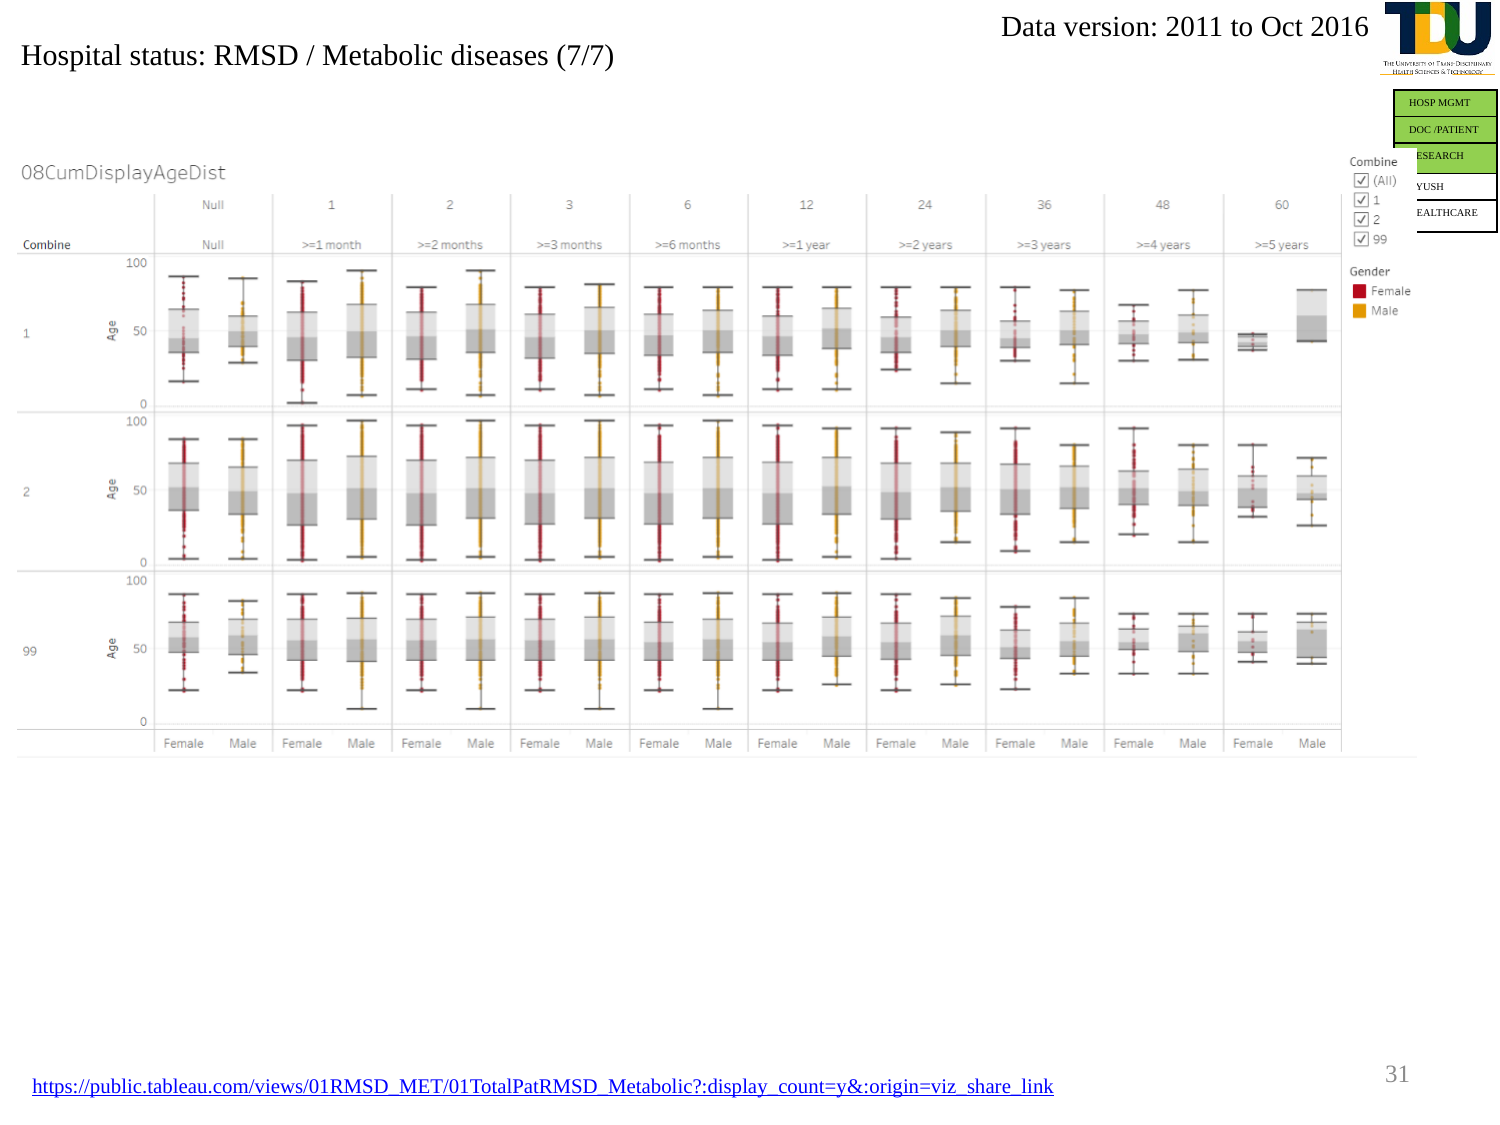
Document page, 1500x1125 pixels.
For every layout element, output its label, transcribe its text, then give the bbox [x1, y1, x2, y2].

slide_number 31 [1074, 1042, 1425, 1103]
text_box https://public.tableau.com/views/01RMSD_MET/01TotalPatRMSD_Metabolic?:display_count=y&:origin=viz_share_link [17, 1065, 1270, 1106]
picture [1376, 0, 1495, 75]
picture [17, 148, 1417, 758]
text_box Data version: 2011 to Oct 2016 [986, 0, 1388, 50]
table_cell HEALTHCARE [1422, 201, 1496, 231]
table_cell DOC /PATIENT [1395, 117, 1496, 142]
table_header HOSP MGMT [1395, 91, 1496, 116]
title Hospital status: RMSD / Metabolic diseases (7/7) [5, 21, 680, 90]
table_cell AYUSH [1422, 174, 1496, 199]
table_cell RESEARCH [1395, 144, 1496, 173]
